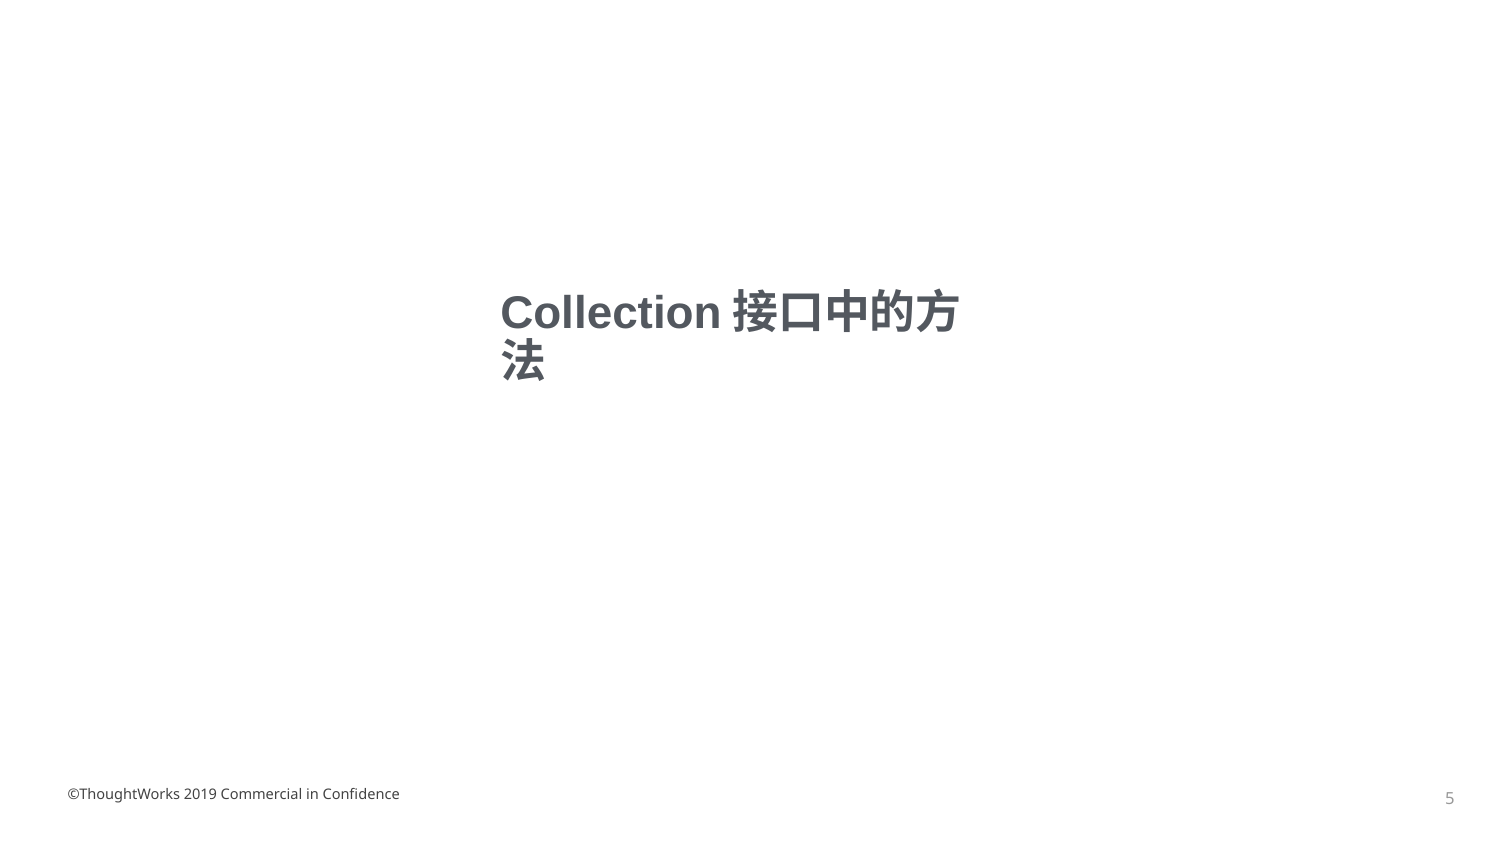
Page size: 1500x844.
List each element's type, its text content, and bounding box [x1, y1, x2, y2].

slide_number ‹#› [1379, 773, 1470, 805]
text_box ©ThoughtWorks 2019 Commercial in Confidence [67, 773, 697, 803]
text_box Collection接口中的方法 [494, 289, 1006, 387]
